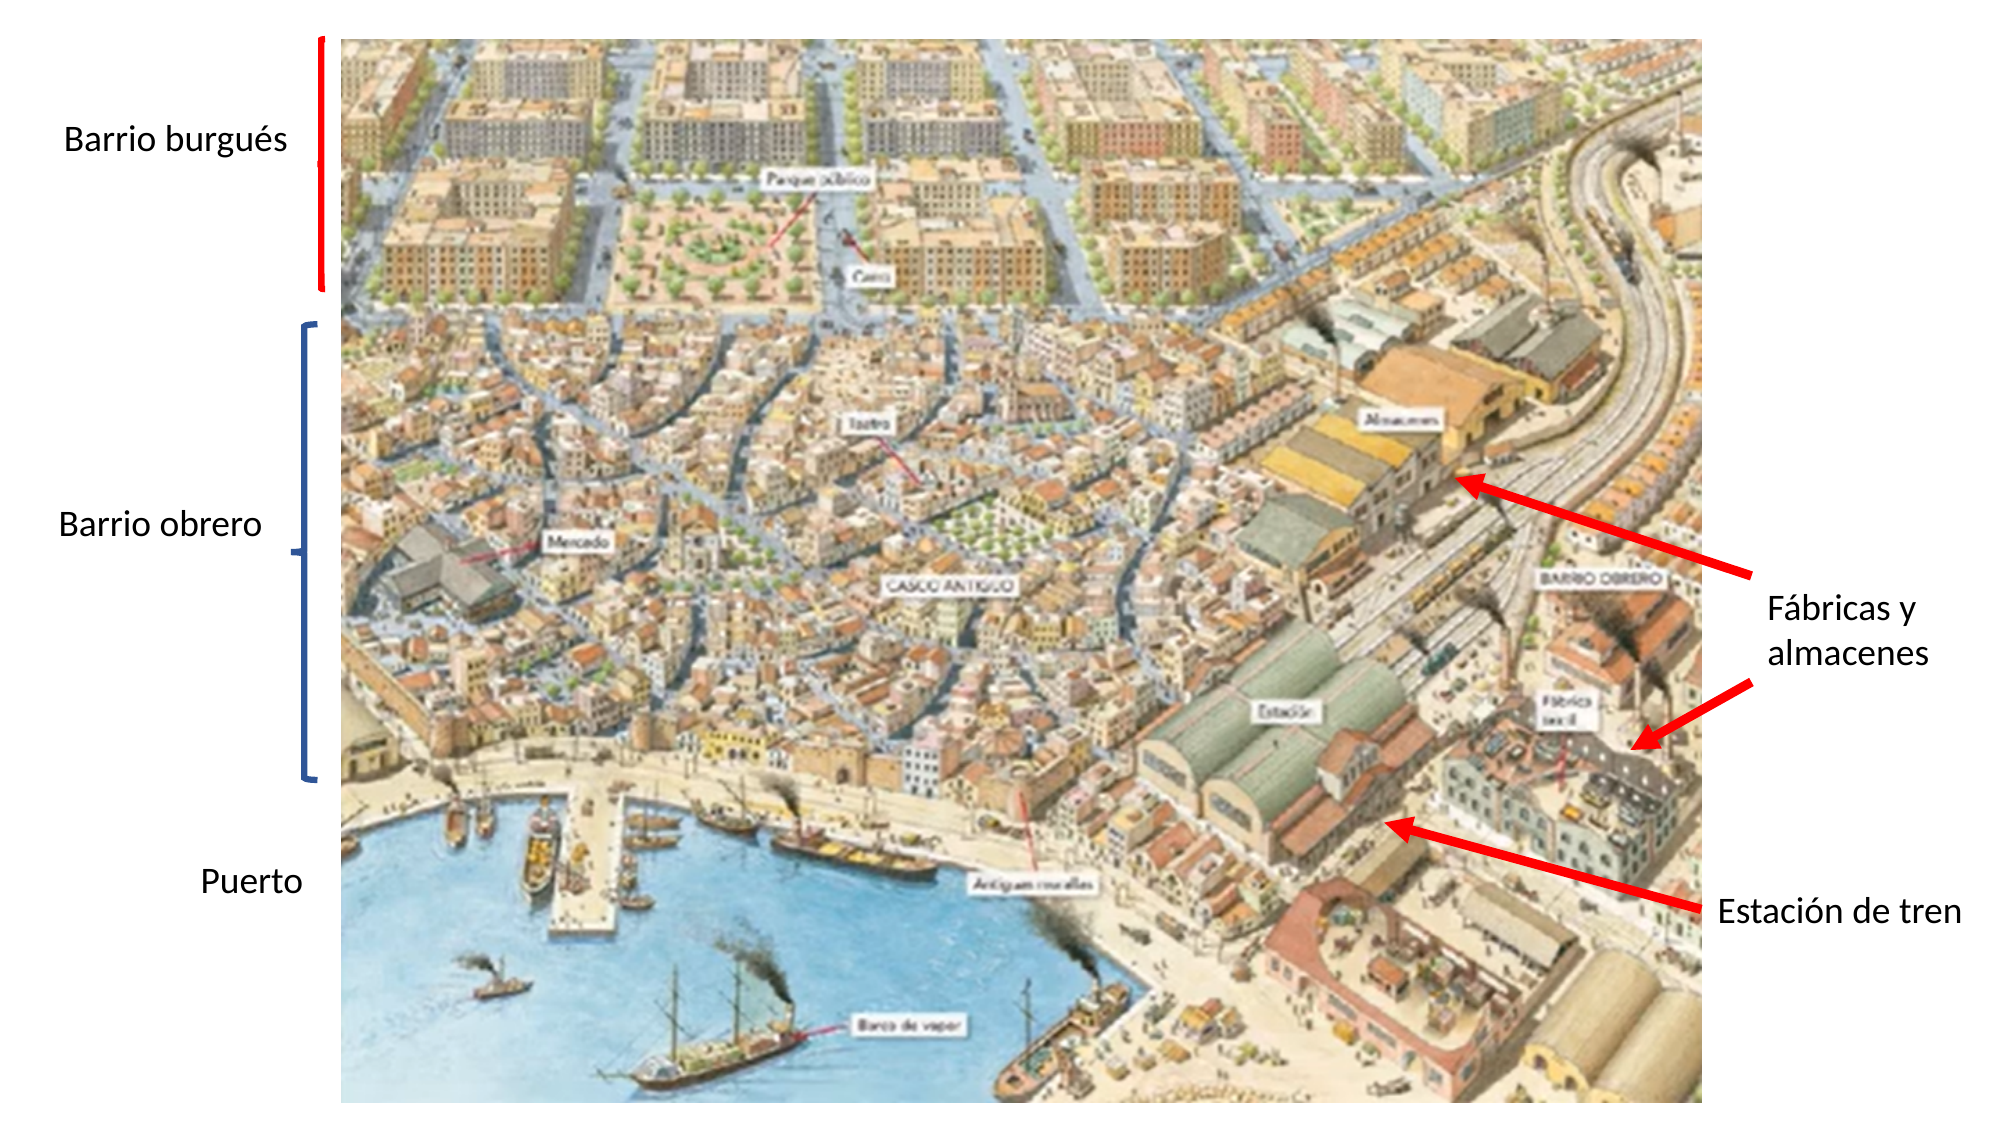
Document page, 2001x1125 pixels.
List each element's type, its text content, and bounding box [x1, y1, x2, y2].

text_box Barrio burgués [49, 106, 303, 167]
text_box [1454, 477, 1752, 576]
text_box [1384, 822, 1702, 910]
text_box [291, 323, 318, 781]
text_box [1630, 681, 1752, 750]
picture [341, 39, 1702, 1103]
text_box Barrio obrero [43, 491, 278, 552]
text_box Puerto [185, 848, 319, 909]
text_box [317, 38, 326, 290]
text_box Fábricas y almacenes [1752, 575, 1945, 681]
text_box Estación de tren [1703, 879, 1978, 939]
